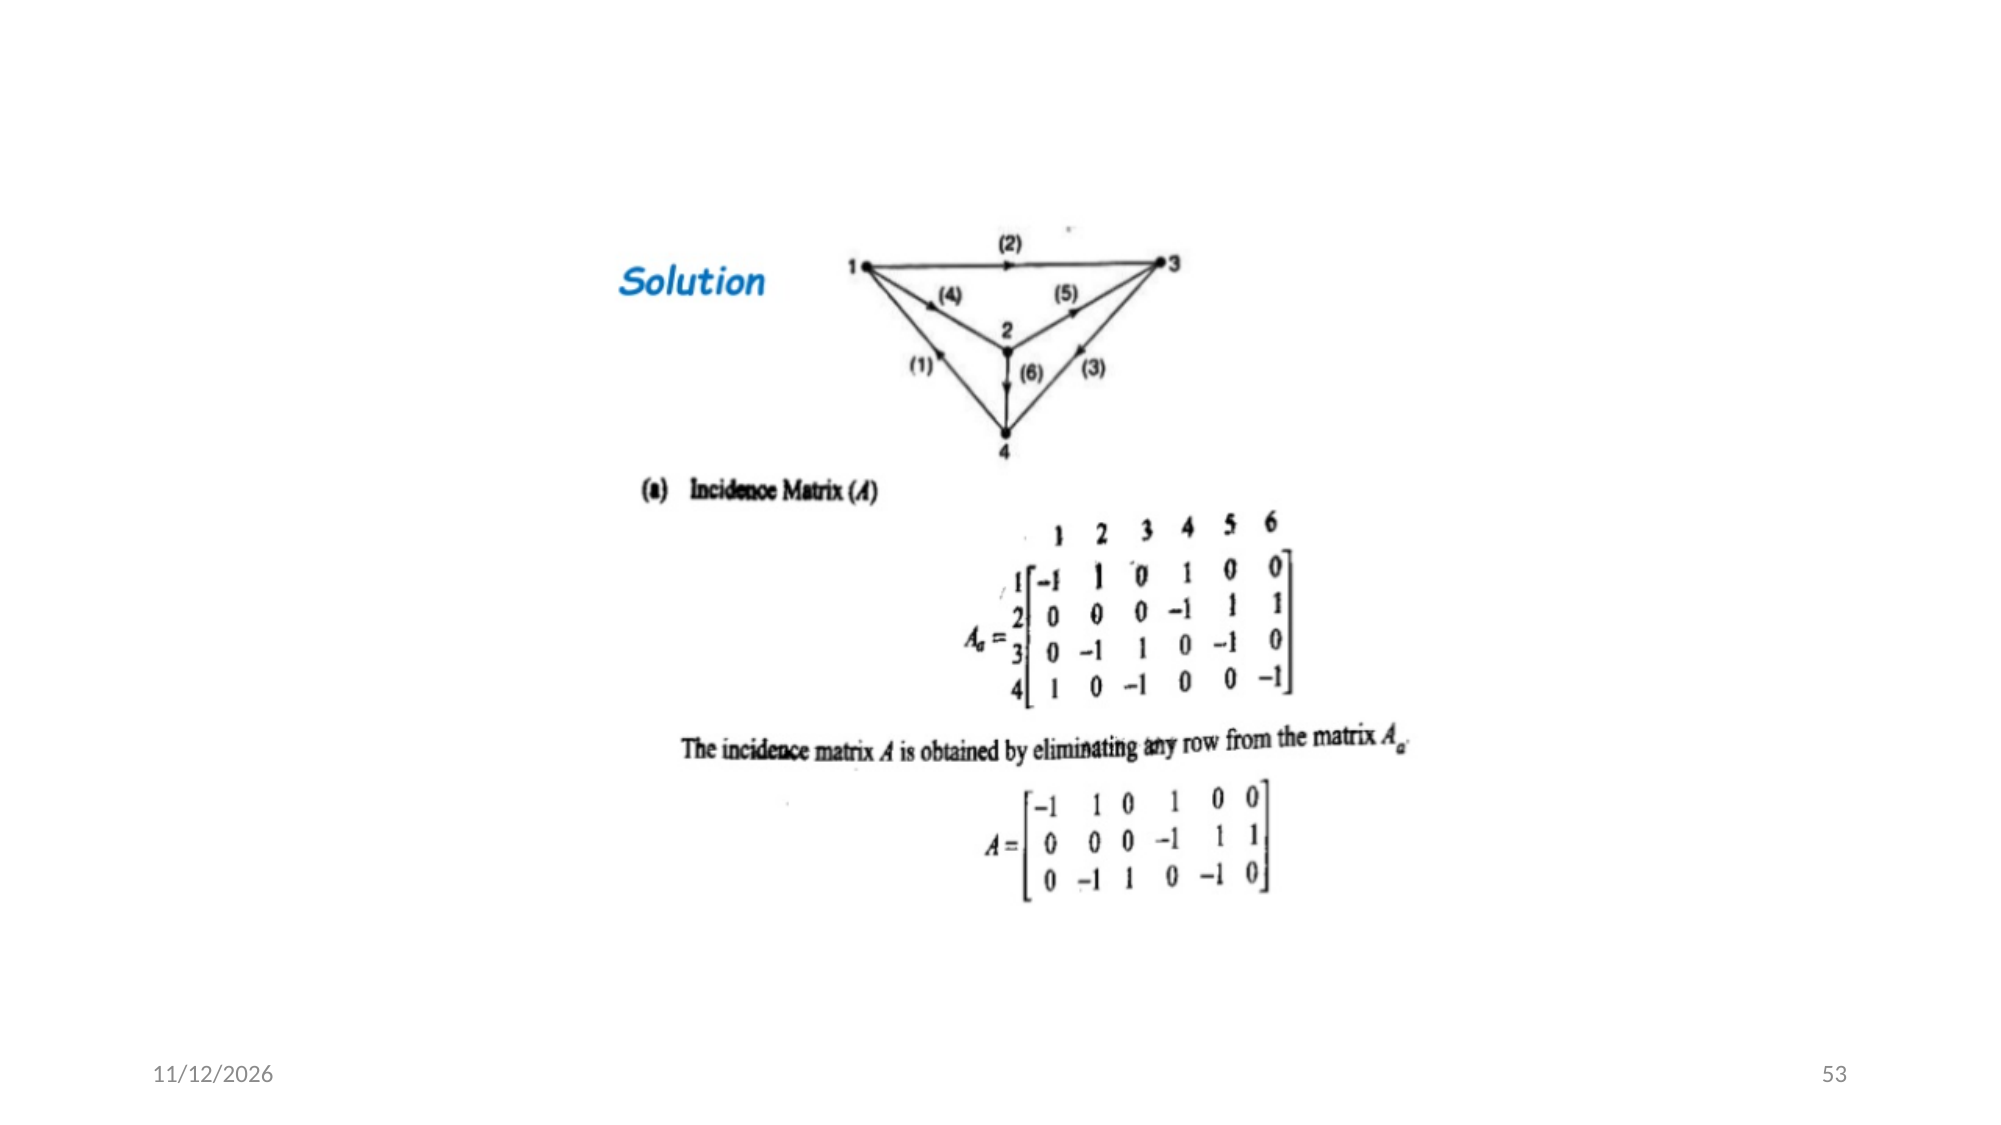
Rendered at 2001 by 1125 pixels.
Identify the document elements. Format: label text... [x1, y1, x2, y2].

picture [578, 213, 1422, 912]
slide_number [137, 1042, 588, 1103]
slide_number 53 [1412, 1042, 1863, 1103]
